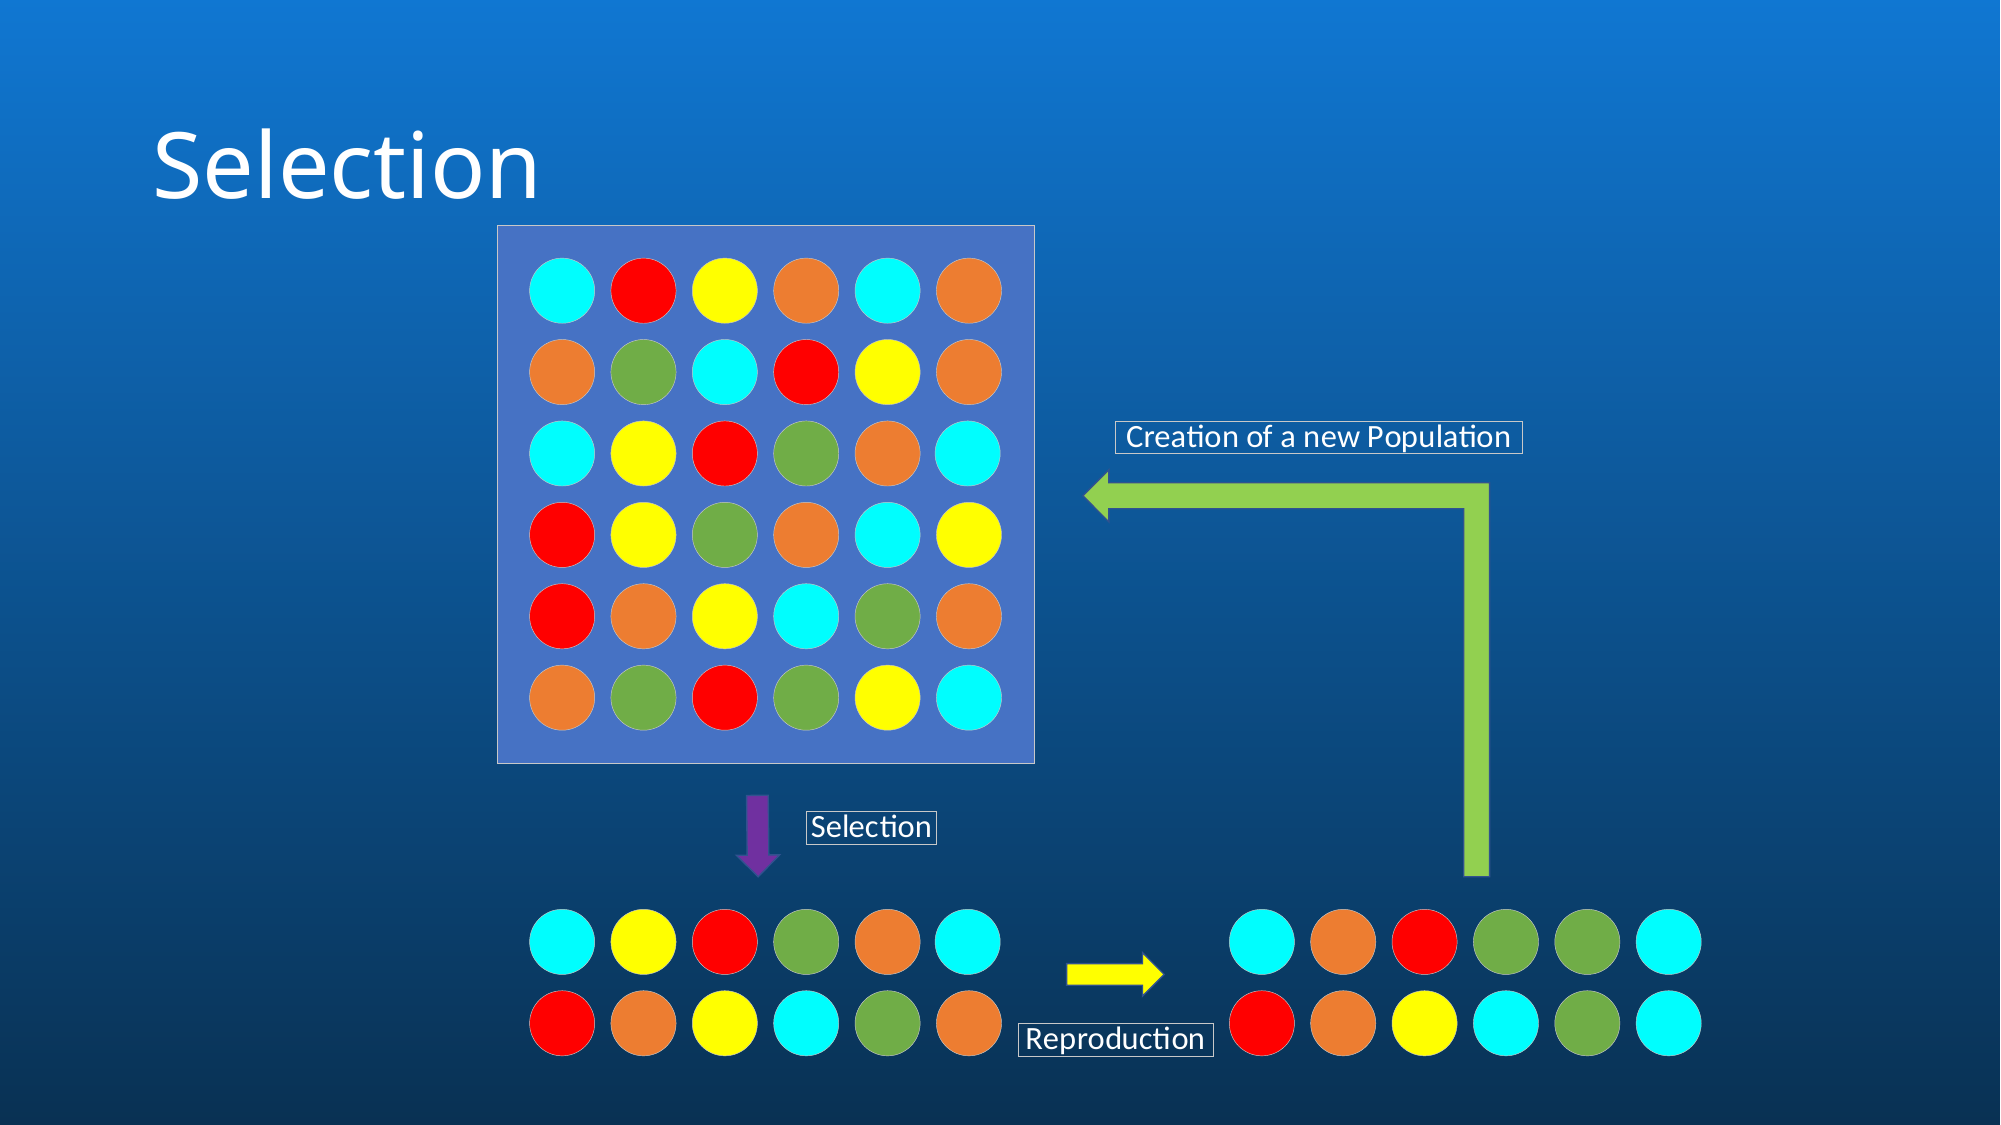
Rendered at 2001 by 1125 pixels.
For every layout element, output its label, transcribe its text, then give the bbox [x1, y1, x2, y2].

title Selection [137, 59, 1863, 278]
picture [493, 221, 1703, 1076]
